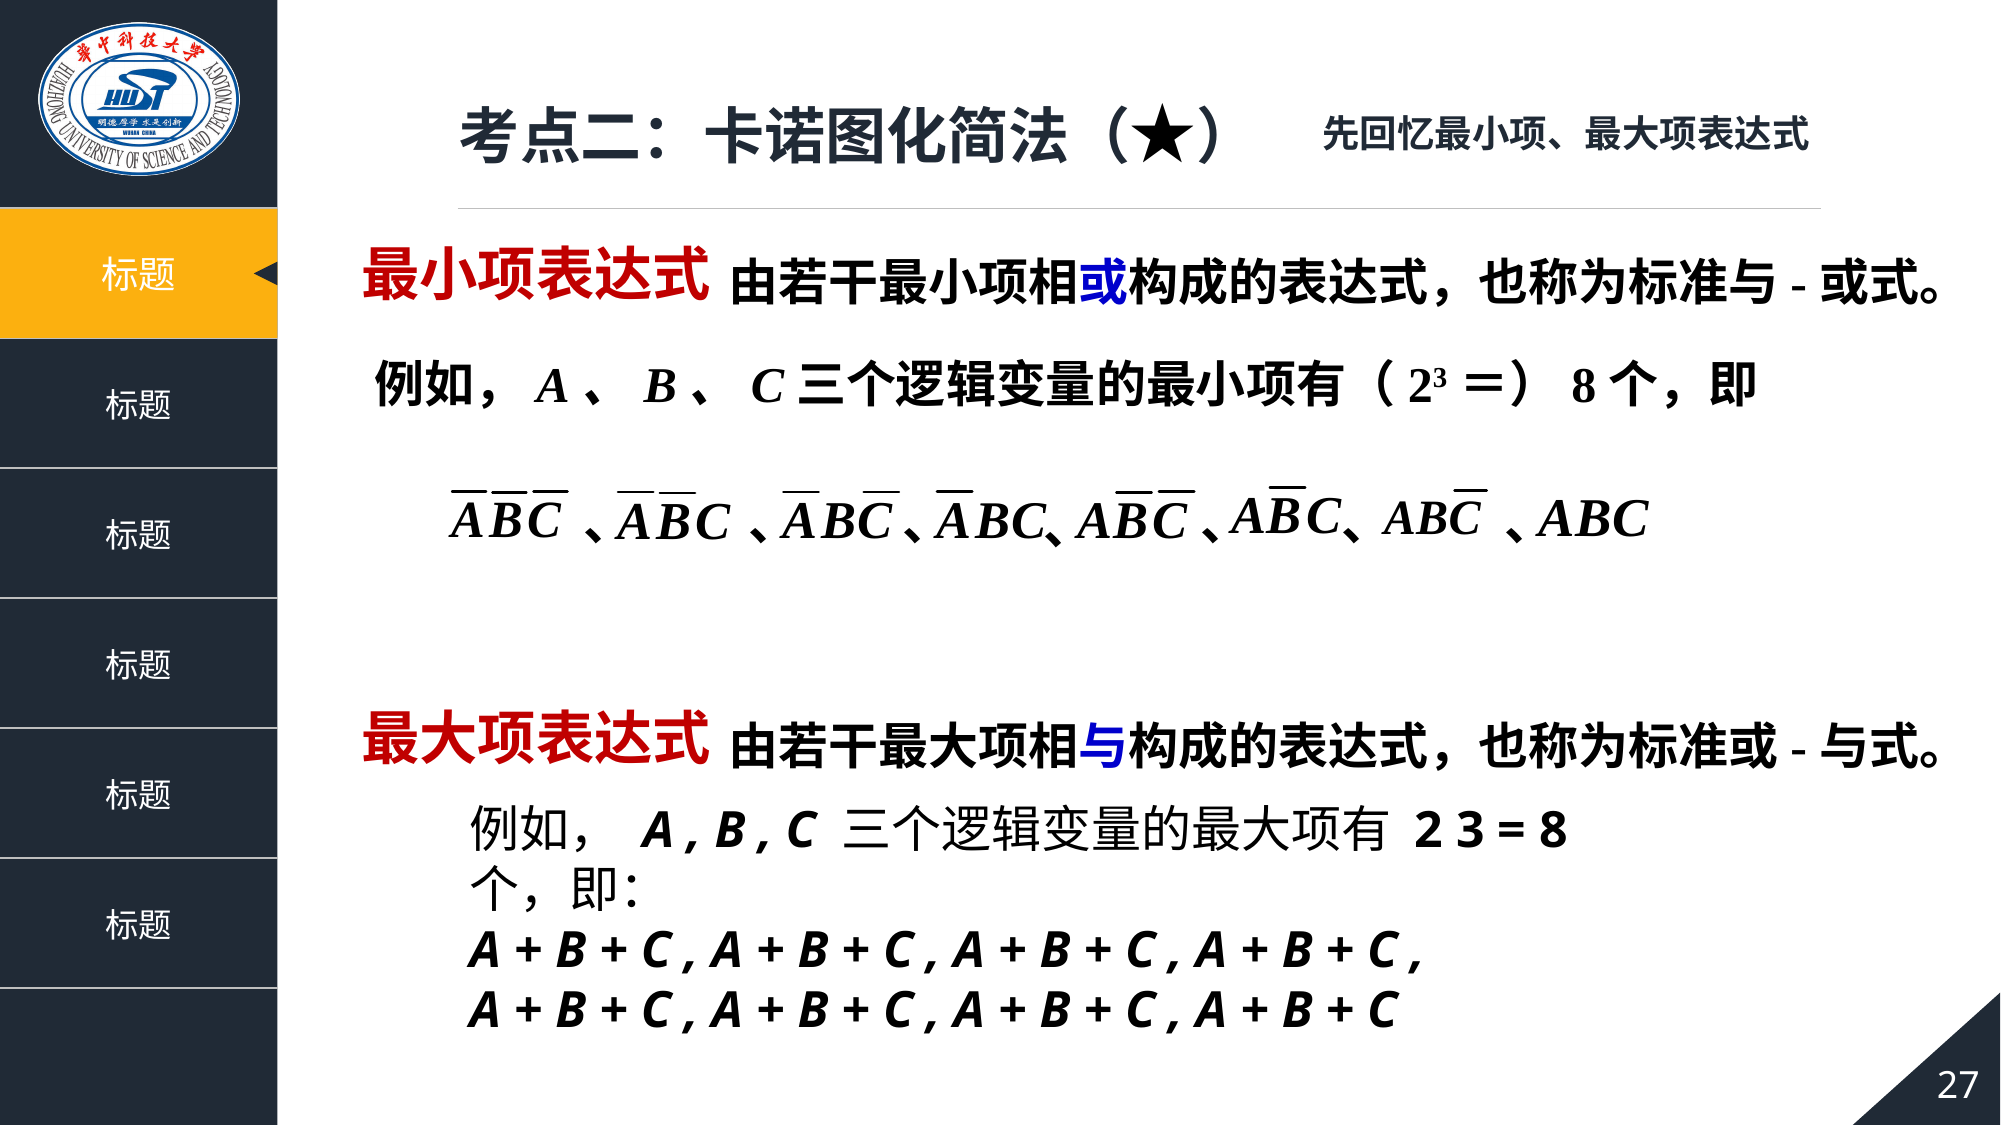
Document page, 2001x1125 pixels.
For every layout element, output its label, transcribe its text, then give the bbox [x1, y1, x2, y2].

text_box 例如， A , B , C 三个逻辑变量的最大项有 2 3 = 8 个，即： A + B + C , A + B + C , A + B + C , A + B + C , A + B + C , A + B + C , A + B + C , A + B + C [454, 789, 1590, 1045]
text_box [408, 344, 1736, 563]
text_box 由若干最大项相与构成的表达式，也称为标准或-与式。 [532, 691, 1975, 782]
picture [38, 22, 240, 176]
text_box 考点二：卡诺图化简法（★） [443, 84, 1273, 180]
text_box 由若干最小项相或构成的表达式，也称为标准与-或式。 [532, 227, 1975, 318]
text_box 最大项表达式 [346, 693, 532, 779]
text_box 最小项表达式 [346, 229, 532, 315]
text_box 先回忆最小项、最大项表达式 [1307, 102, 1826, 163]
